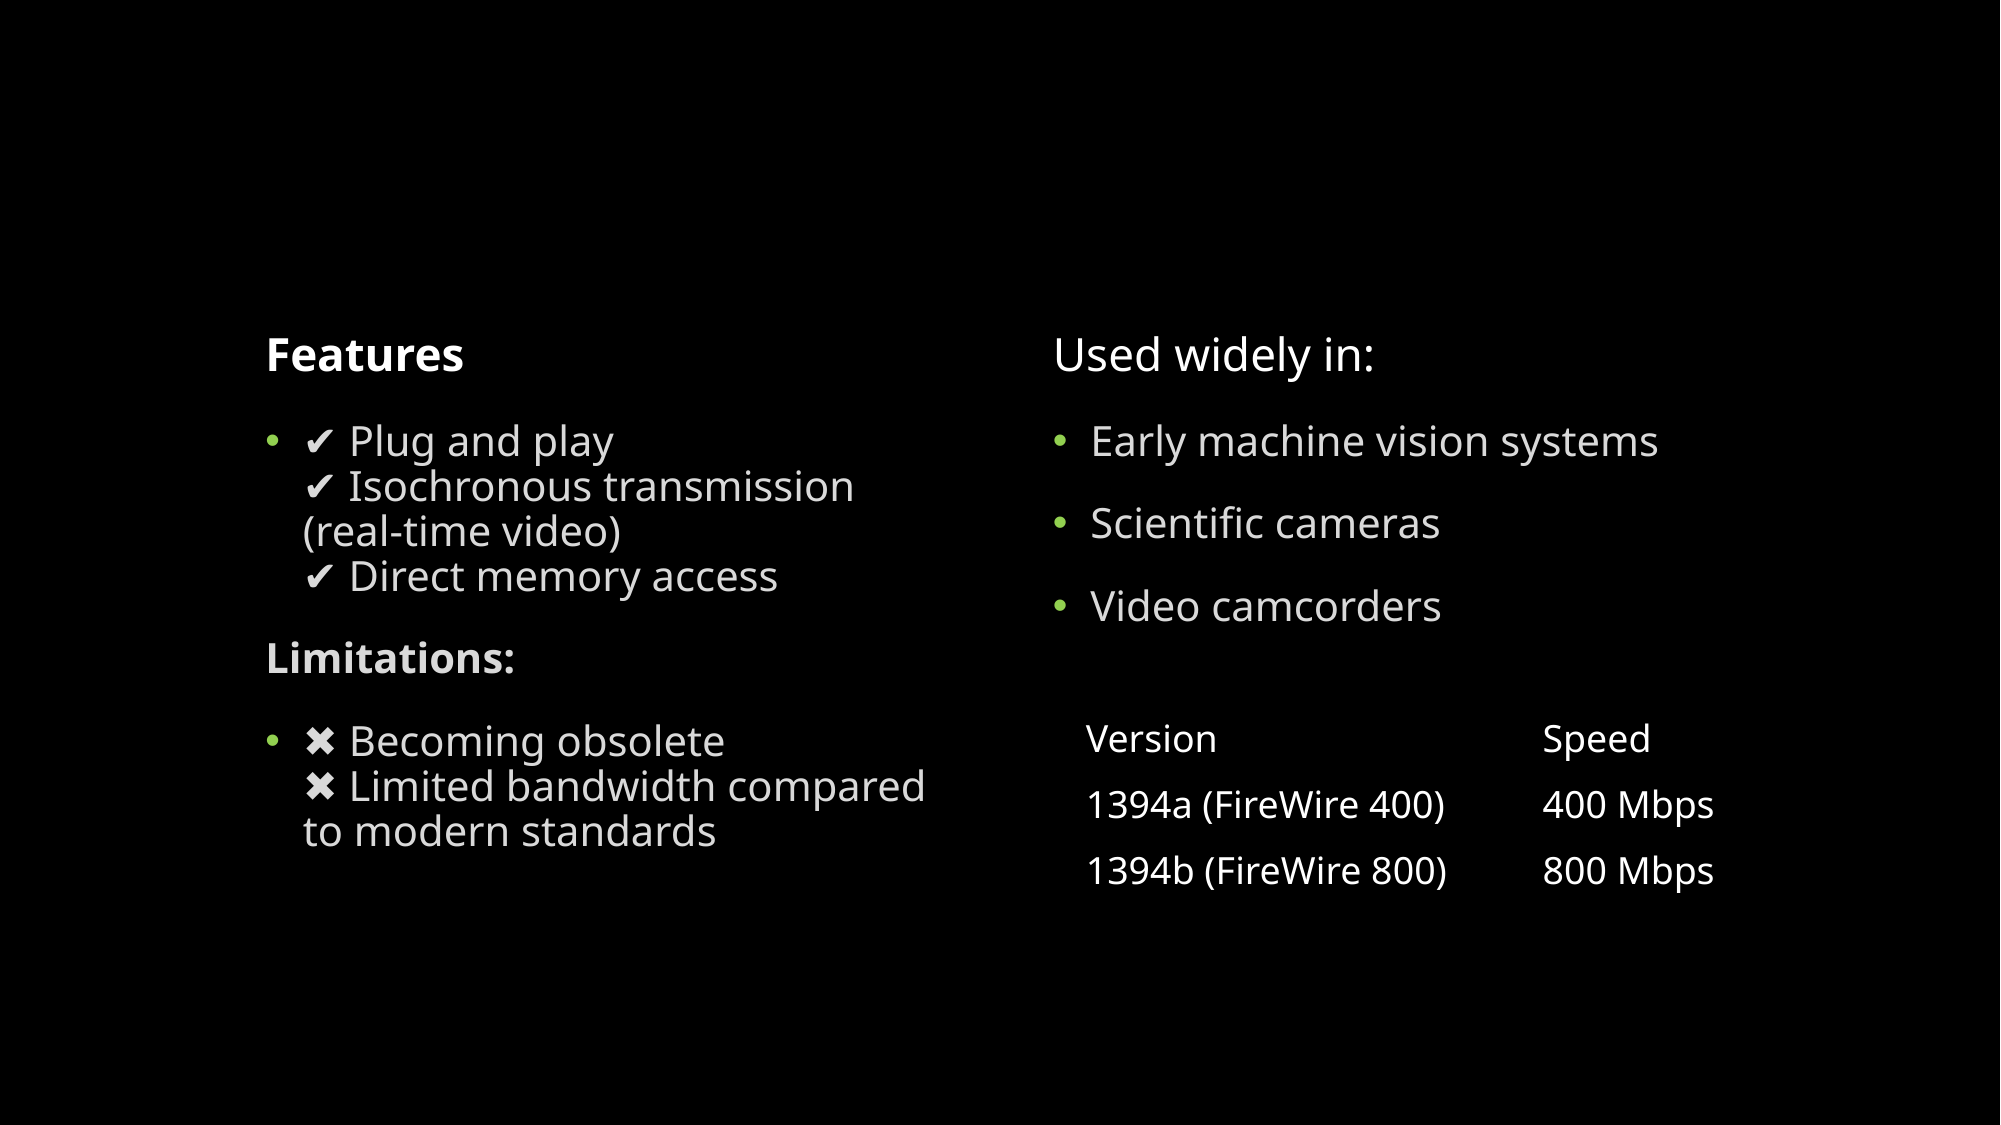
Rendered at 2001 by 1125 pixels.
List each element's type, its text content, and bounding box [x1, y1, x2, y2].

table_cell 400 Mbps [1528, 771, 1847, 837]
list Early machine vision systems Scientific cameras Video camcorders [1038, 412, 1751, 1000]
list Features [250, 299, 963, 412]
list ✔ Plug and play ✔ Isochronous transmission (real-time video) ✔ Direct memory access Limitations: ✖ Becoming obsolete ✖ Limited bandwidth compared to modern standards [250, 412, 963, 1000]
table_header Speed [1528, 705, 1847, 771]
table_cell 800 Mbps [1528, 837, 1847, 903]
table_cell 1394a (FireWire 400) [1071, 771, 1528, 837]
list Used widely in: [1038, 299, 1751, 412]
table_header Version [1071, 705, 1528, 771]
table_cell 1394b (FireWire 800) [1071, 837, 1528, 903]
